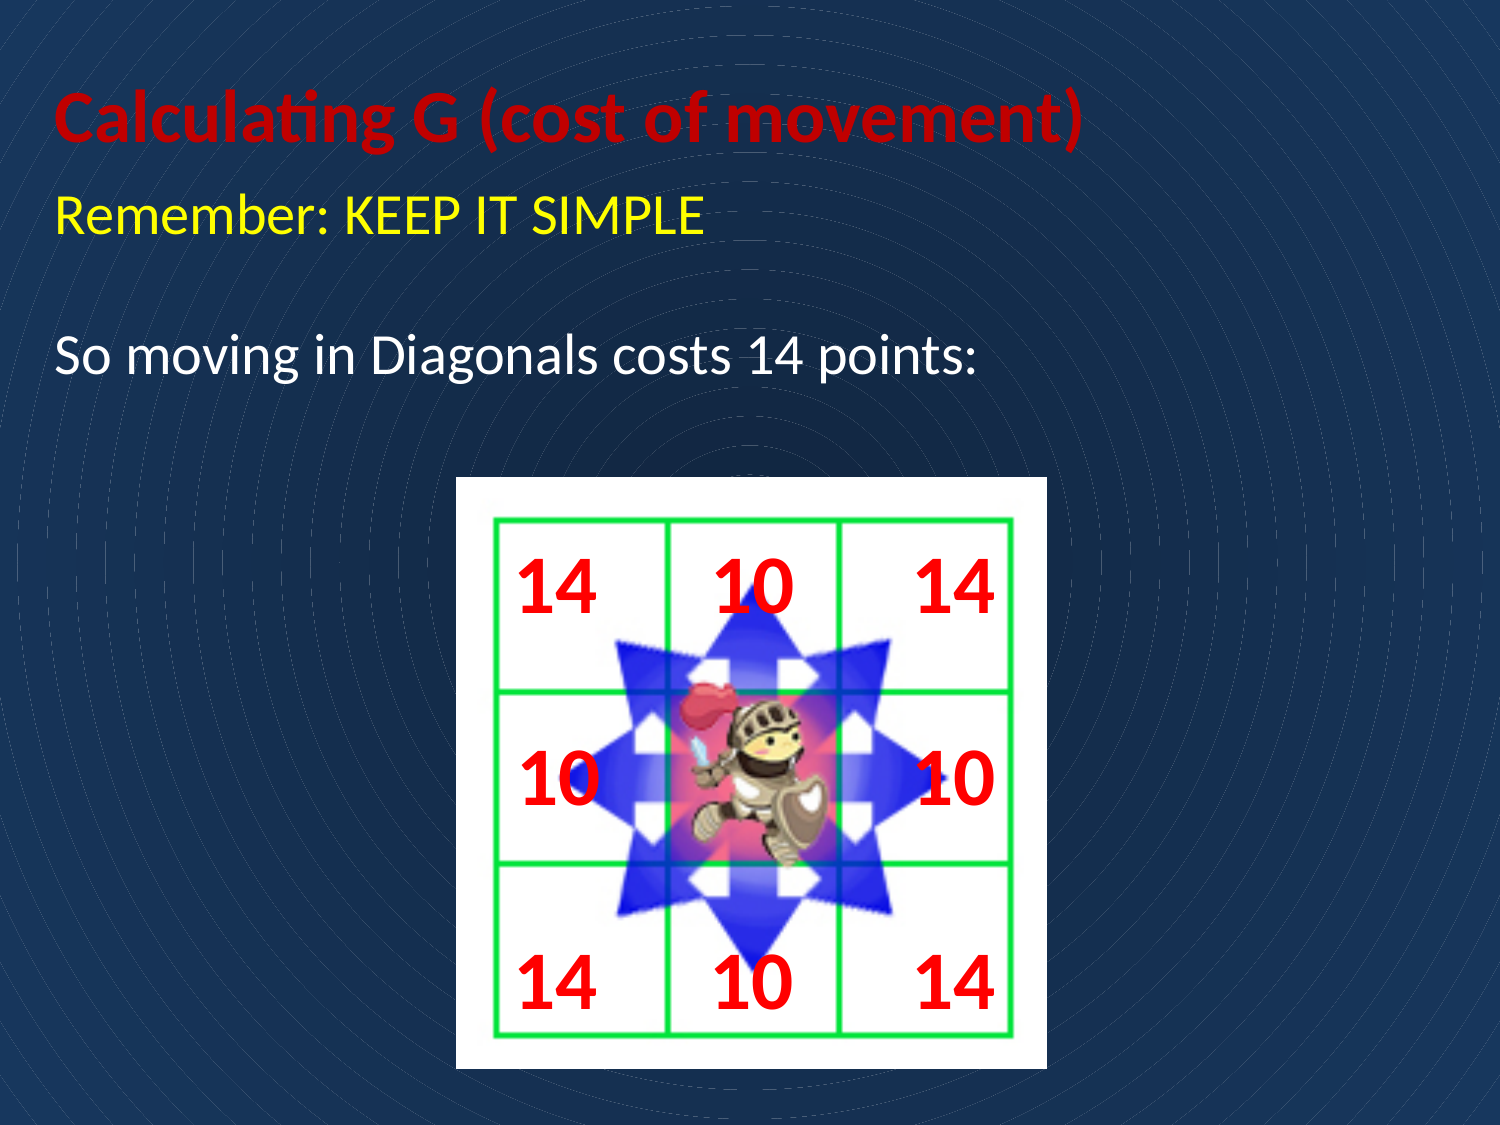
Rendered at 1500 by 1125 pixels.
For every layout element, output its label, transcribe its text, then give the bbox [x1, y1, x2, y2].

picture [456, 477, 1047, 1069]
text_box Remember: KEEP IT SIMPLE So moving in Diagonals costs 14 points: [39, 168, 1455, 394]
text_box Calculating G (cost of movement) [39, 60, 1425, 165]
